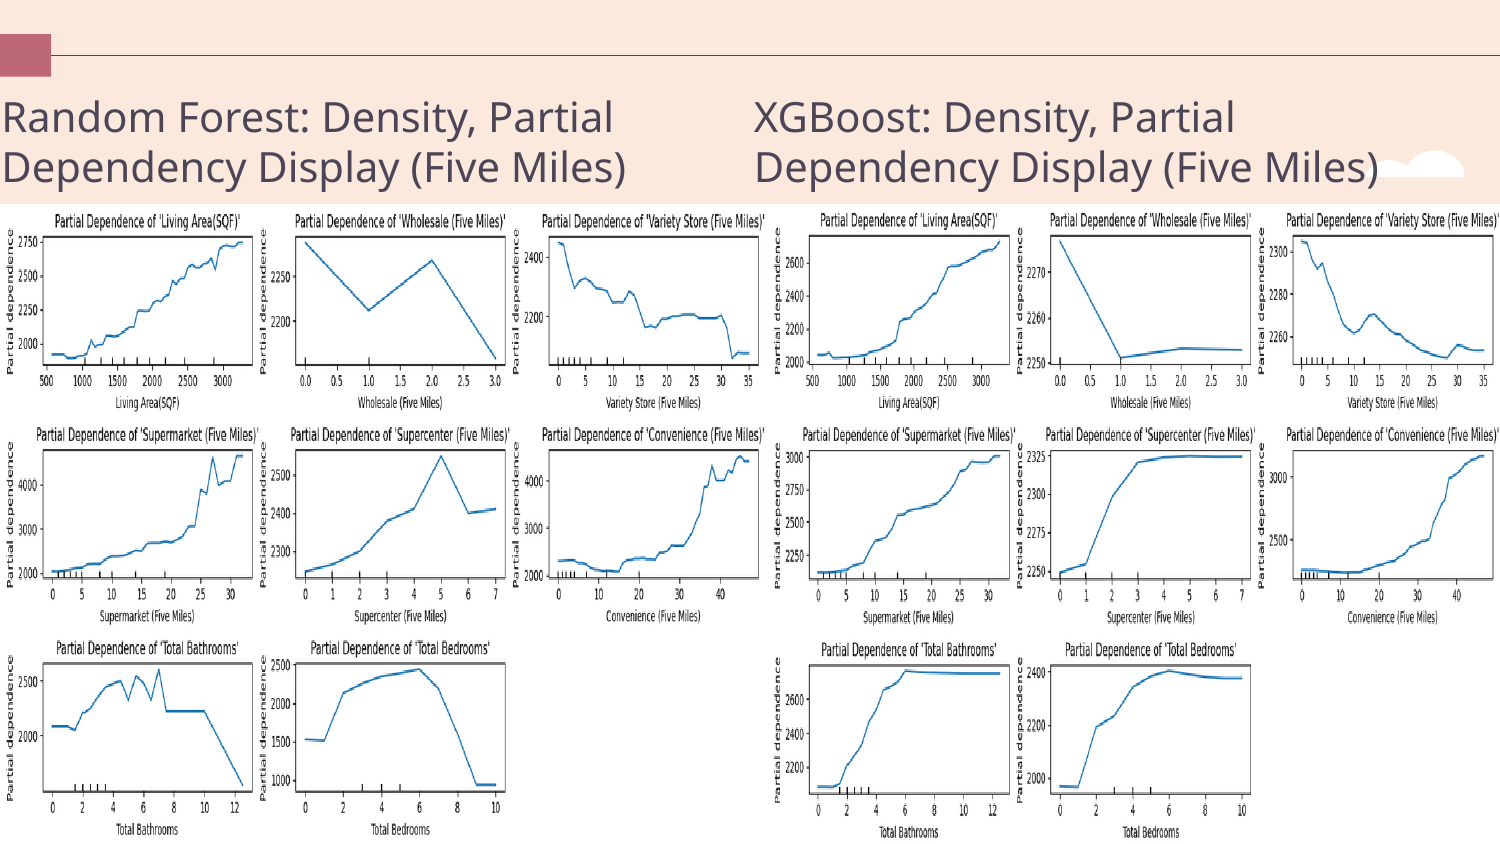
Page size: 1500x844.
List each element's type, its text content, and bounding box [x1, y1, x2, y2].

text_box Random Forest: Density, Partial Dependency Display (Five Miles) [0, 75, 738, 170]
text_box XGBoost: Density, Partial Dependency Display (Five Miles) [738, 75, 1500, 170]
picture [0, 203, 1500, 844]
